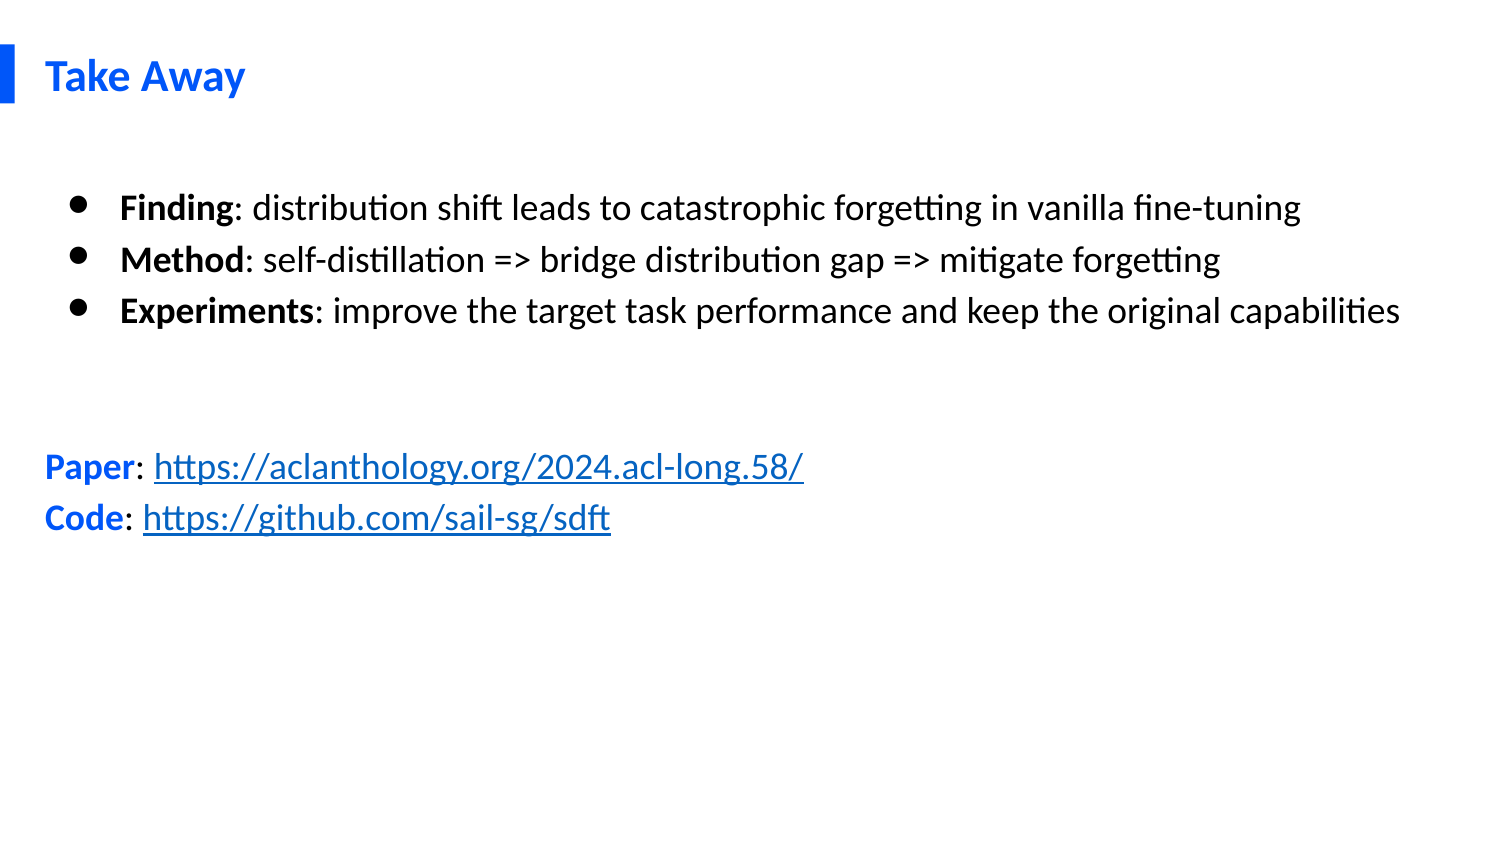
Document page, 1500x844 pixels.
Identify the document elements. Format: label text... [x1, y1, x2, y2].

list Finding: distribution shift leads to catastrophic forgetting in vanilla fine-tuning Method: self-distillation => bridge distribution gap => mitigate forgetting Experiments: improve the target task performance and keep the original capabilities Paper: https://aclanthology.org/2024.acl-long.58/ Code: https://github.com/sail-sg/sdft [30, 161, 1428, 811]
title Take Away [30, 30, 1428, 118]
